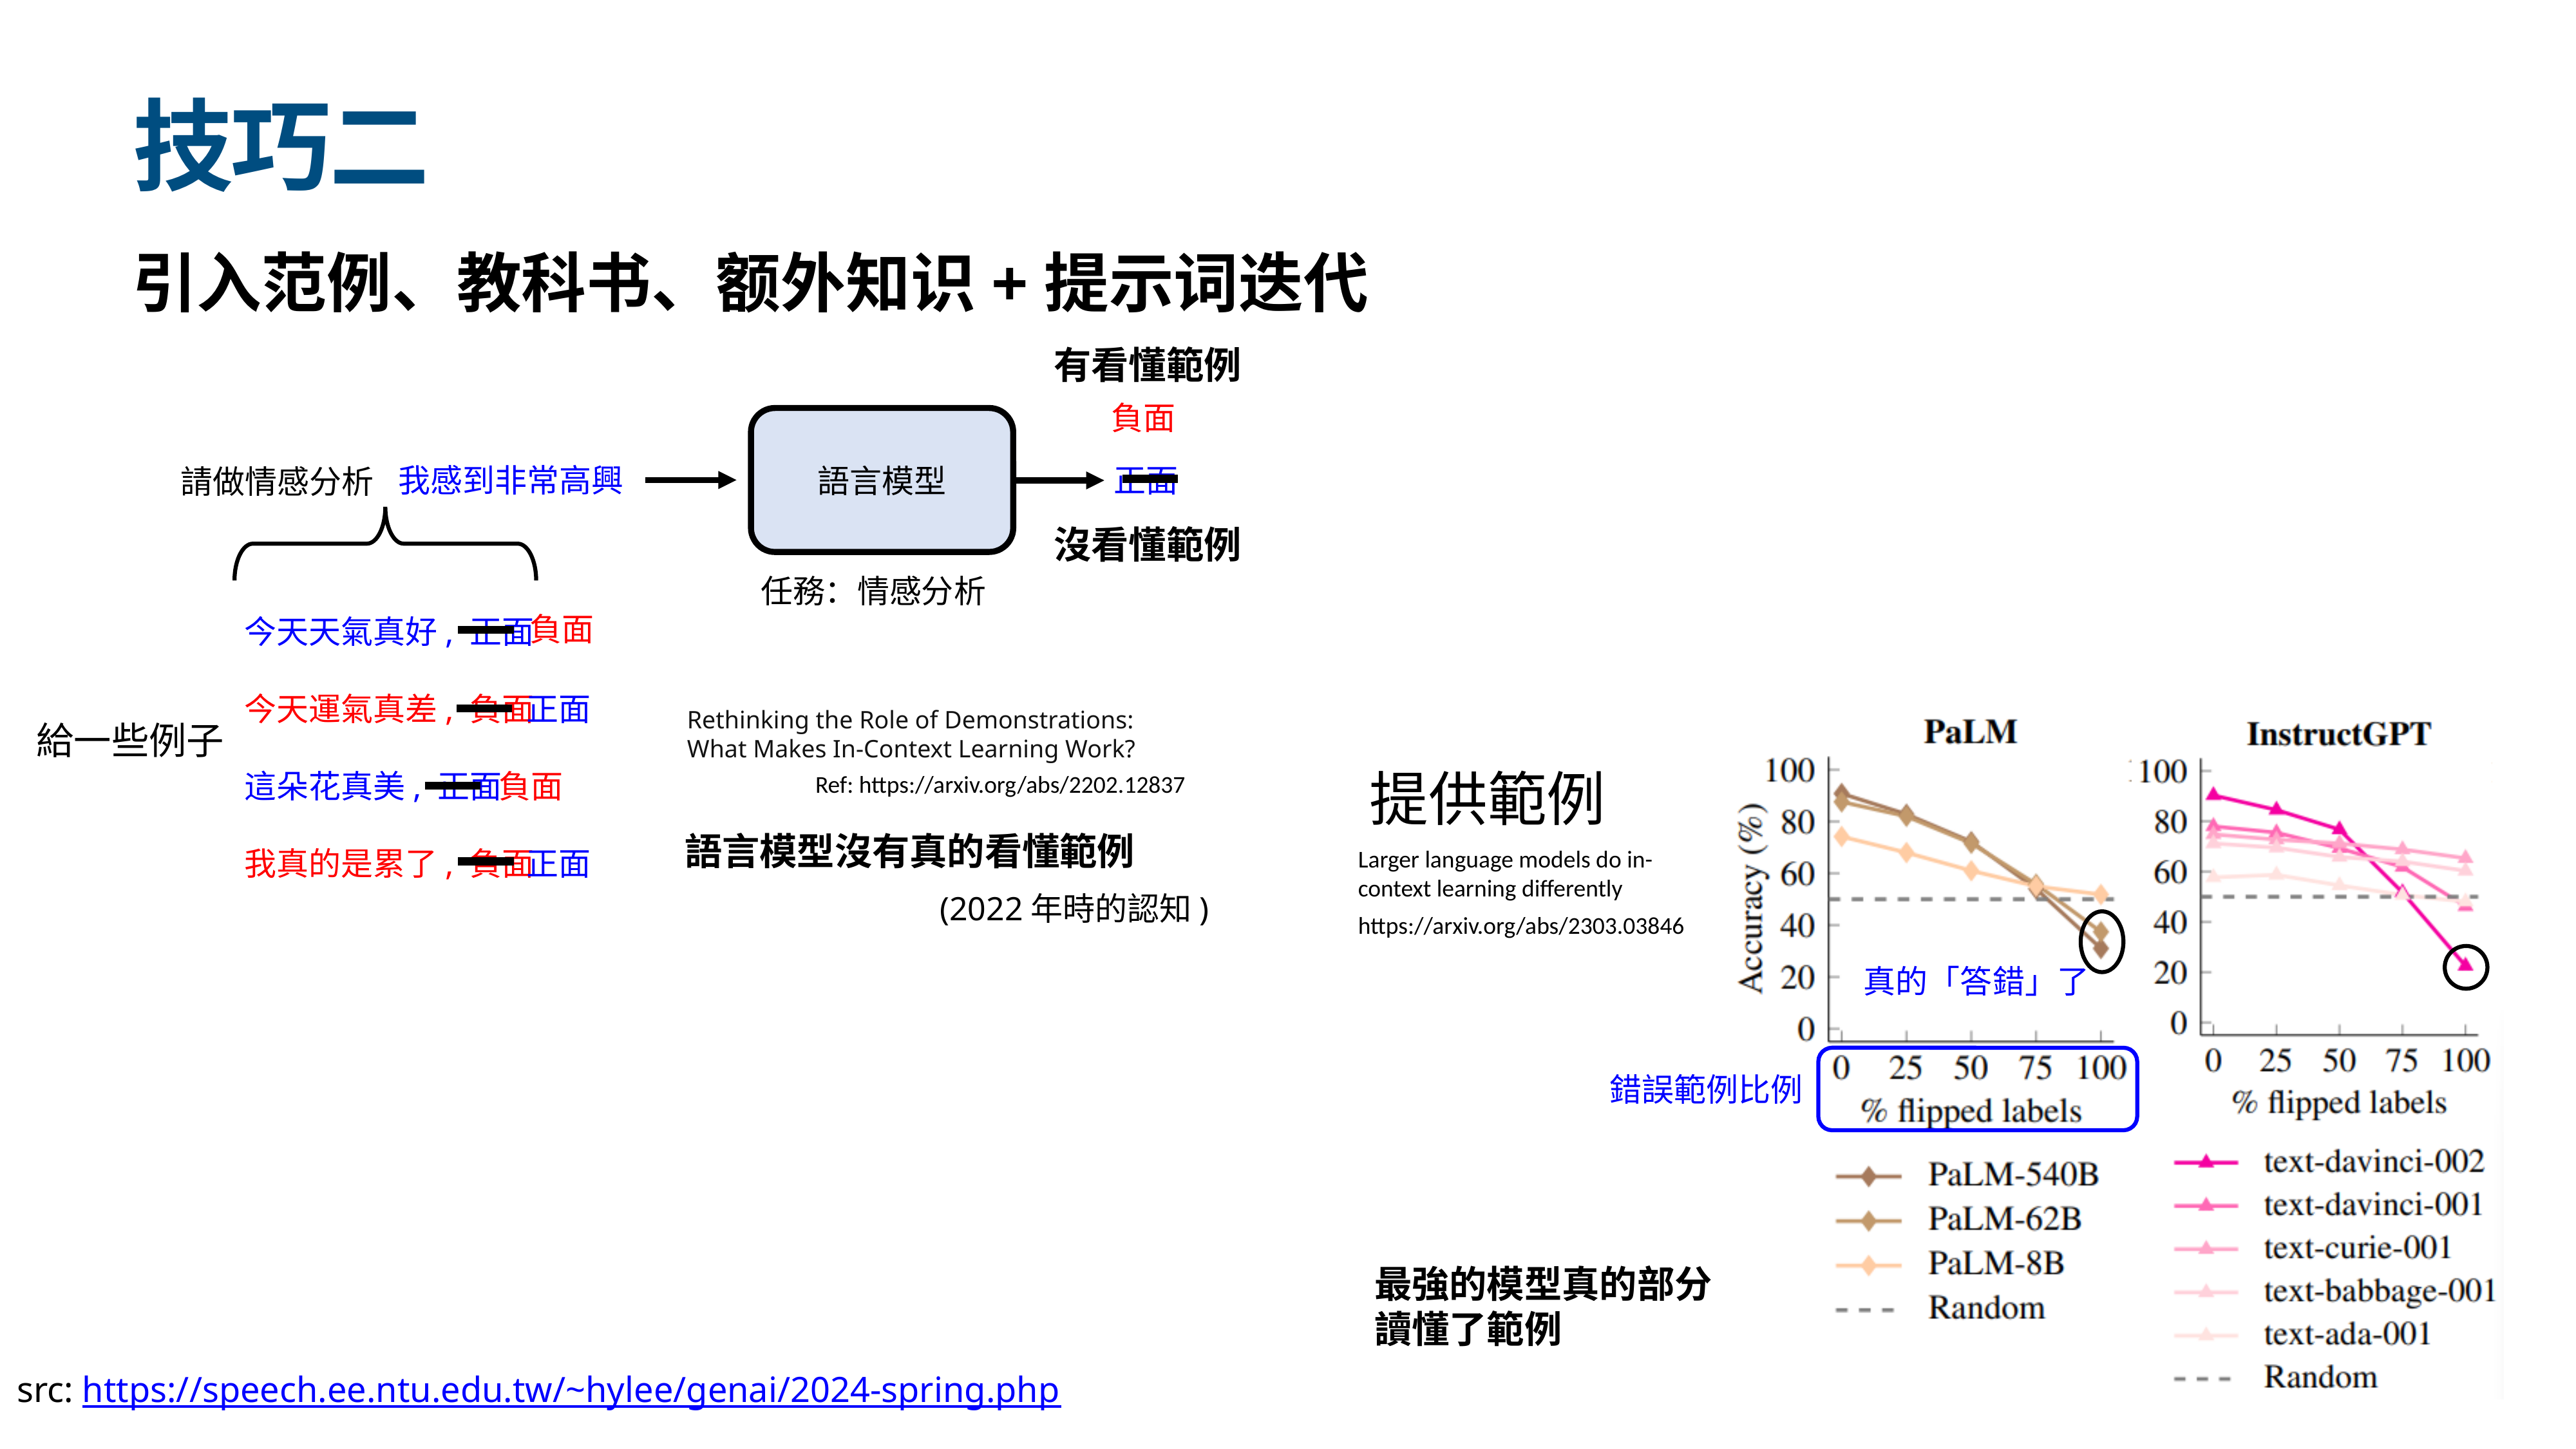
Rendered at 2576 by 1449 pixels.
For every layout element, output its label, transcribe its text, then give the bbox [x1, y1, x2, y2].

text_box 沒看懂範例 [1048, 516, 1251, 571]
text_box 正面 [1109, 455, 1203, 504]
text_box Ref: https://arxiv.org/abs/2202.12837 [810, 764, 1205, 803]
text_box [2126, 710, 2533, 1400]
title 技巧二 [127, 100, 2449, 236]
text_box 今天天氣真好, 正面 [239, 606, 611, 694]
text_box 任務：情感分析 [755, 566, 1009, 615]
text_box Rethinking the Role of Demonstrations: What Makes In-Context Learning Work? [682, 699, 1197, 767]
text_box 正面 [521, 838, 603, 887]
text_box 請做情感分析 [176, 457, 429, 505]
text_box 我真的是累了, 負面 [239, 838, 521, 887]
text_box src: https://speech.ee.ntu.edu.tw/~hylee/genai/2024-spring.php [12, 1342, 2552, 1441]
text_box 錯誤範例比例 [1537, 1065, 1730, 1113]
text_box 今天運氣真差, 負面 [239, 694, 521, 732]
text_box 給一些例子 [32, 712, 314, 767]
text_box https://arxiv.org/abs/2303.03846 [1353, 905, 1730, 944]
text_box 我感到非常高興 [393, 455, 647, 504]
text_box 正面 [521, 684, 603, 732]
text_box [1014, 476, 1104, 485]
text_box 提供範例 [1365, 731, 1730, 872]
picture [1730, 710, 2132, 1338]
text_box 負面 [524, 603, 632, 652]
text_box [750, 408, 1014, 553]
text_box 這朵花真美, 正面 [239, 761, 510, 810]
text_box 語言模型沒有真的看懂範例 [679, 822, 1195, 877]
text_box 最強的模型真的部分讀懂了範例 [1369, 1255, 1743, 1342]
list 引入范例、教科书、额外知识+提示词迭代 [127, 236, 2449, 337]
text_box (2022年時的認知) [699, 884, 1214, 933]
text_box Larger language models do in-context learning differently [1353, 838, 1694, 907]
text_box 負面 [1106, 393, 1214, 442]
text_box 有看懂範例 [1048, 336, 1251, 392]
text_box [234, 506, 536, 581]
text_box [647, 476, 737, 484]
text_box 負面 [493, 761, 601, 810]
